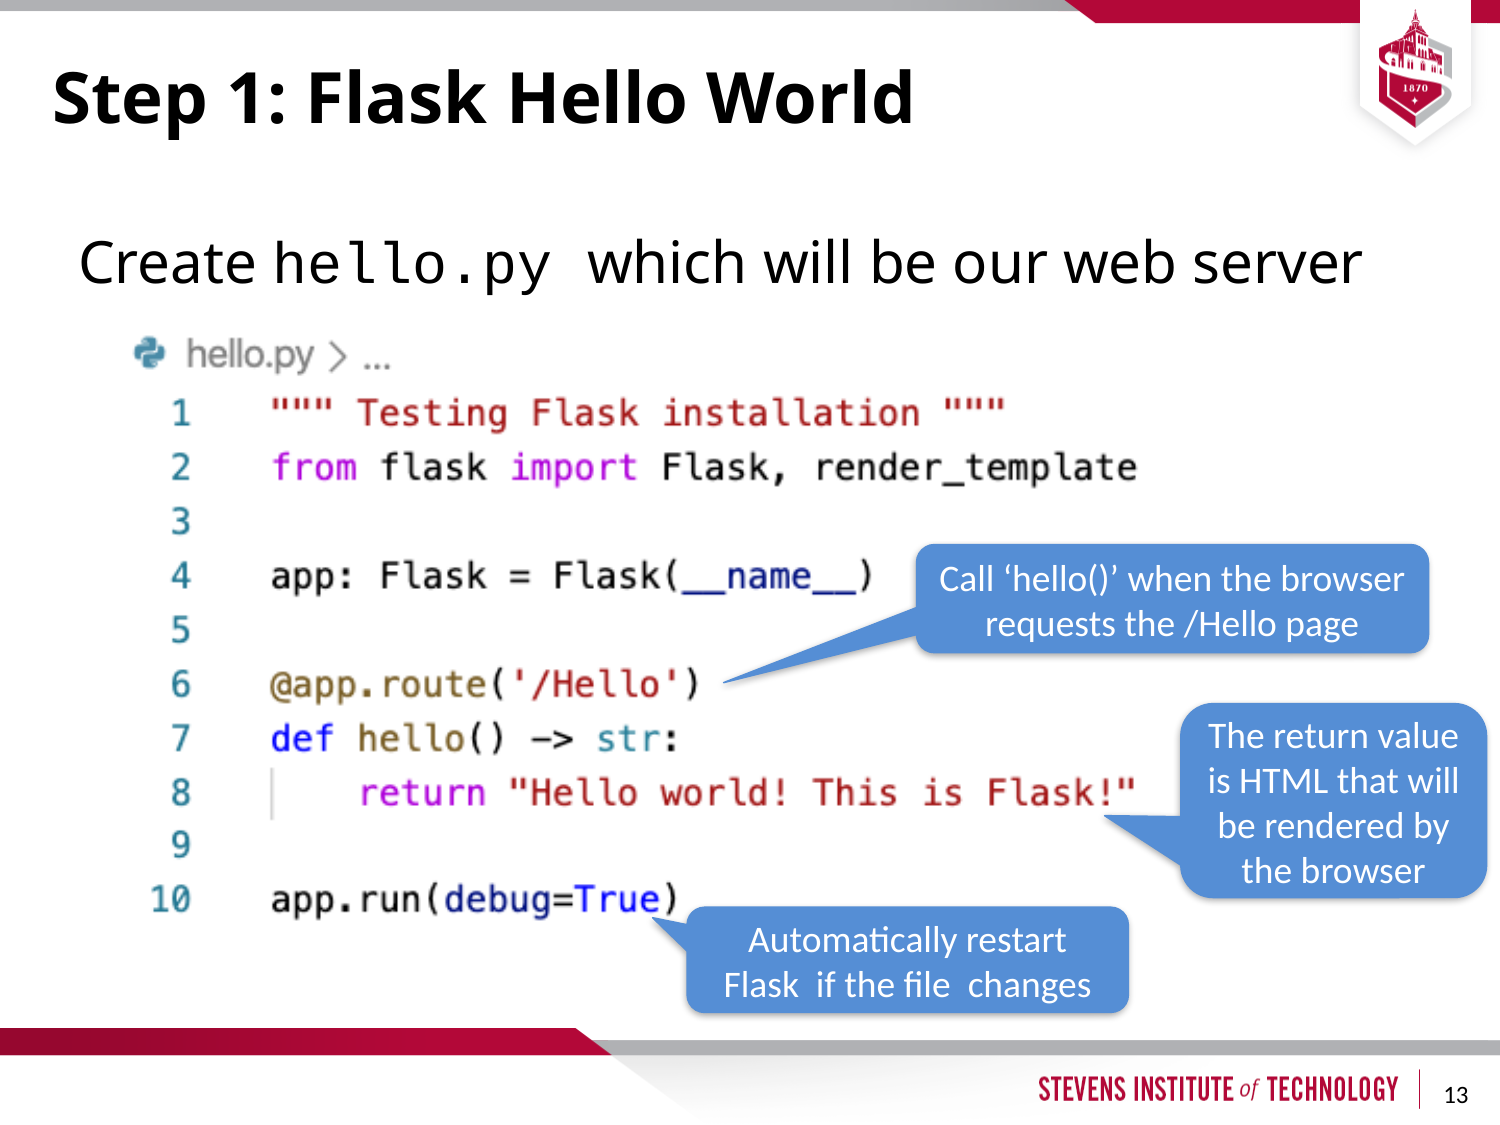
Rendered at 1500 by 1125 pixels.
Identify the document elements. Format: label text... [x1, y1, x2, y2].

text_box The return value is HTML that will be rendered by the browser [1189, 702, 1488, 899]
text_box Call ‘hello()’ when the browser requests the /Hello page [1189, 543, 1430, 654]
slide_number 13 [1428, 1071, 1490, 1108]
text_box Create hello.py which will be our web server [63, 217, 1379, 303]
title Step 1: Flask Hello World [37, 45, 1338, 233]
picture [126, 326, 1184, 930]
text_box Automatically restart Flask if the file changes [672, 938, 1130, 1014]
picture [0, 0, 1500, 160]
picture [0, 1028, 1500, 1125]
